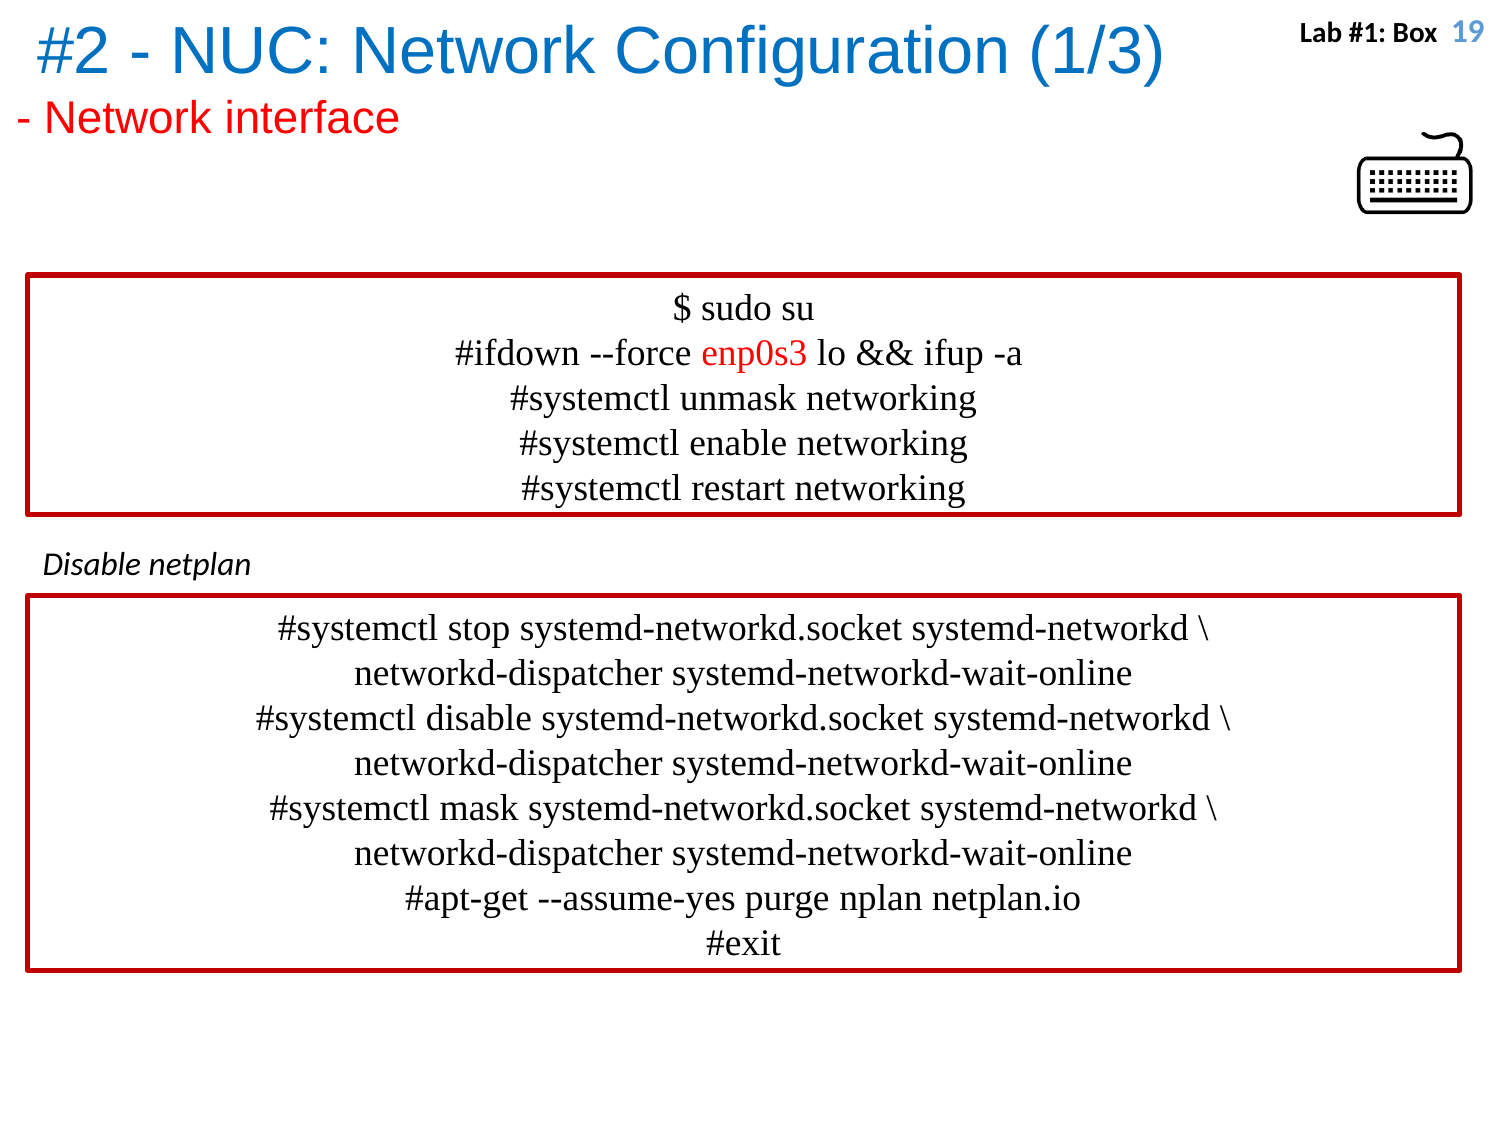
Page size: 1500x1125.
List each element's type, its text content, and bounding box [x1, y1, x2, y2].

picture [1327, 89, 1500, 262]
slide_number Lab #1: Box 19 [1162, 0, 1500, 60]
text_box $ sudo su #ifdown --force enp0s3 lo && ifup -a #systemctl unmask networking #systemctl enable networking #systemctl restart networking [27, 275, 1460, 515]
text_box #systemctl stop systemd-networkd.socket systemd-networkd \ networkd-dispatcher systemd-networkd-wait-online #systemctl disable systemd-networkd.socket systemd-networkd \ networkd-dispatcher systemd-networkd-wait-online #systemctl mask systemd-networkd.socket systemd-networkd \ networkd-dispatcher systemd-networkd-wait-online #apt-get --assume-yes purge nplan netplan.io #exit [27, 595, 1460, 971]
text_box Disable netplan [27, 534, 861, 590]
text_box #2 - NUC: Network Configuration (1/3) - Network interface [1, 0, 1203, 150]
